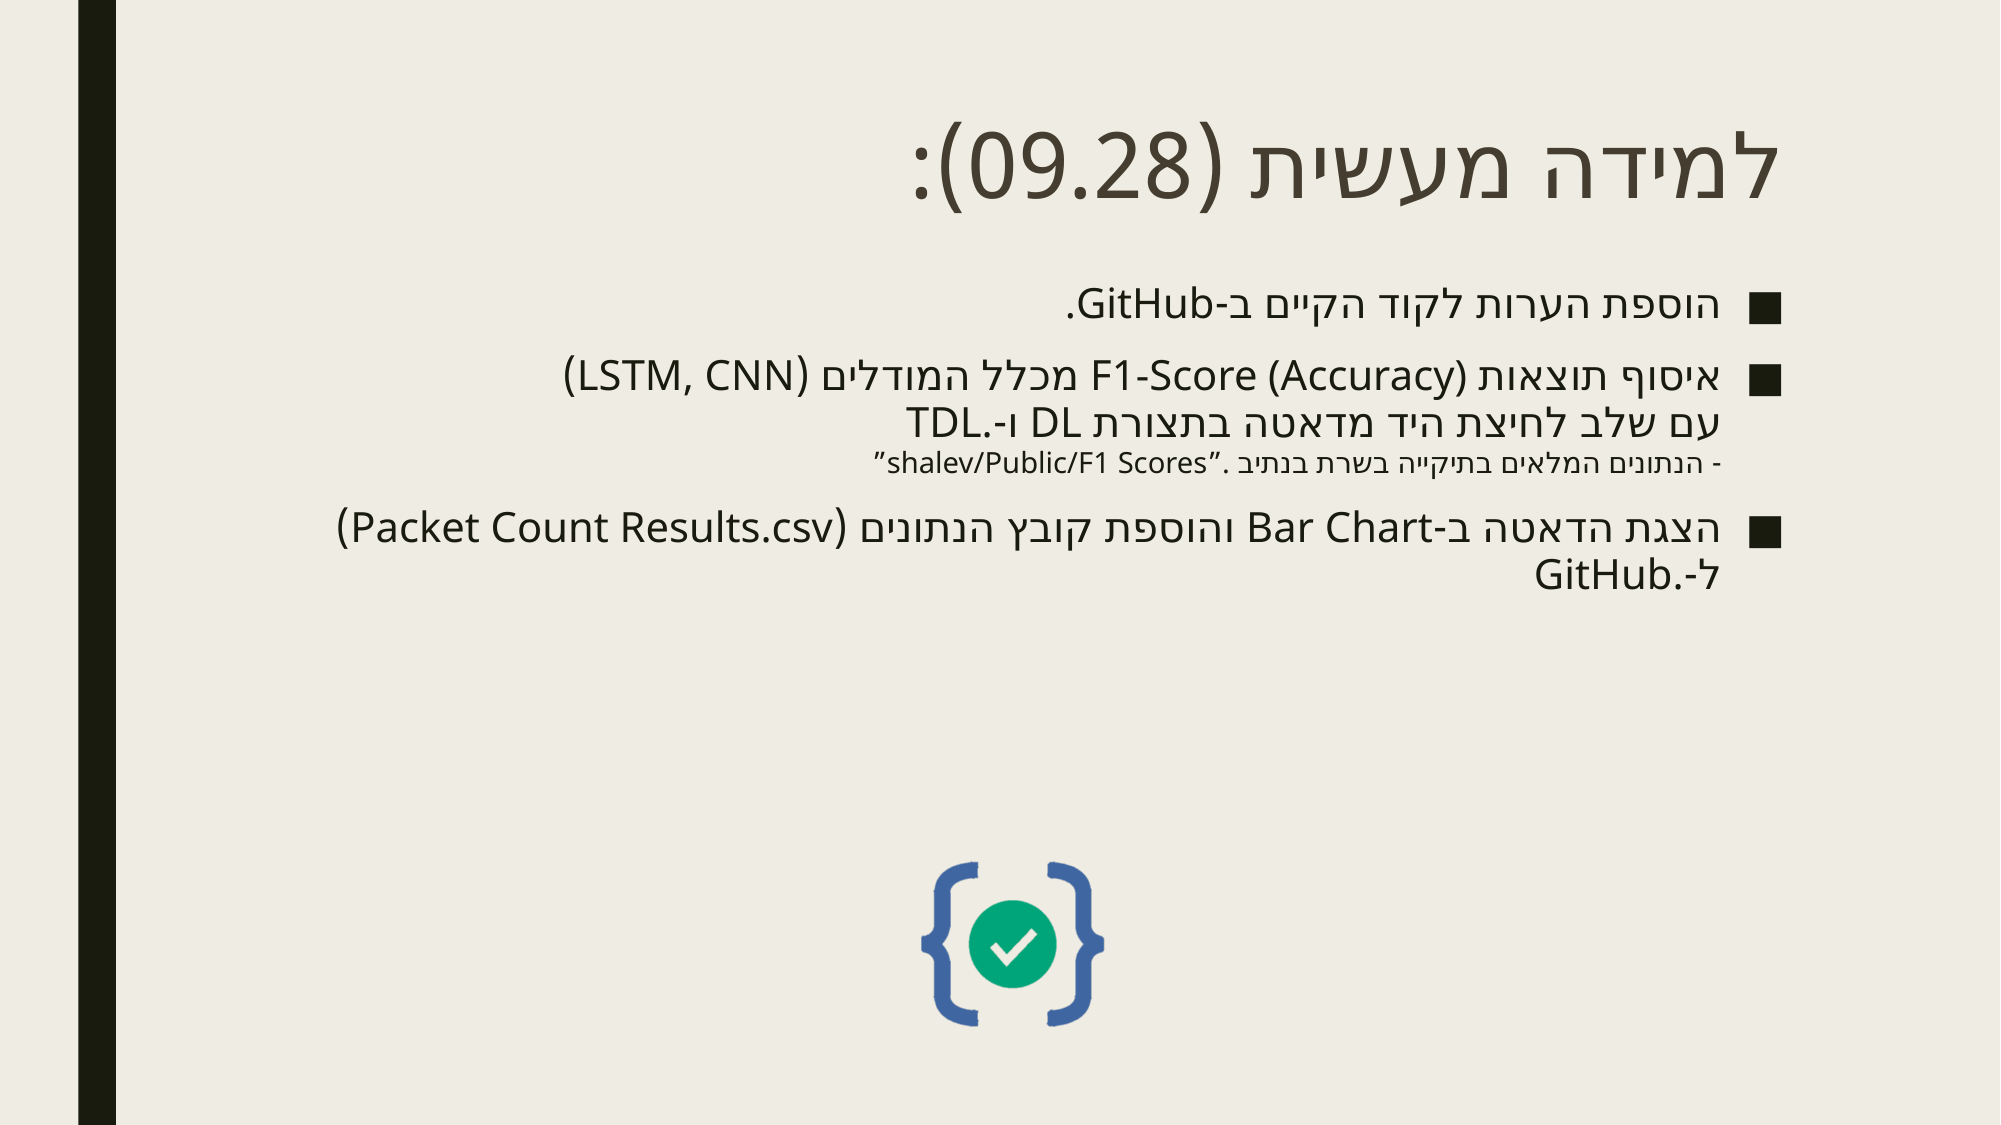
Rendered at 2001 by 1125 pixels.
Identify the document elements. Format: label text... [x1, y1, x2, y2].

list הוספת הערות לקוד הקיים ב-GitHub. איסוף תוצאות F1-Score (Accuracy) מכלל המודלים (LSTM, CNN) עם שלב לחיצת היד מדאטה בתצורת DL ו-.TDL - הנתונים המלאים בתיקייה בשרת בנתיב .”shalev/Public/F1 Scores” הצגת הדאטה ב-Bar Chart והוספת קובץ הנתונים (Packet Count Results.csv) ל-.GitHub [225, 273, 1800, 868]
picture [894, 851, 1183, 1047]
title למידה מעשית (09.28): [225, 112, 1800, 250]
